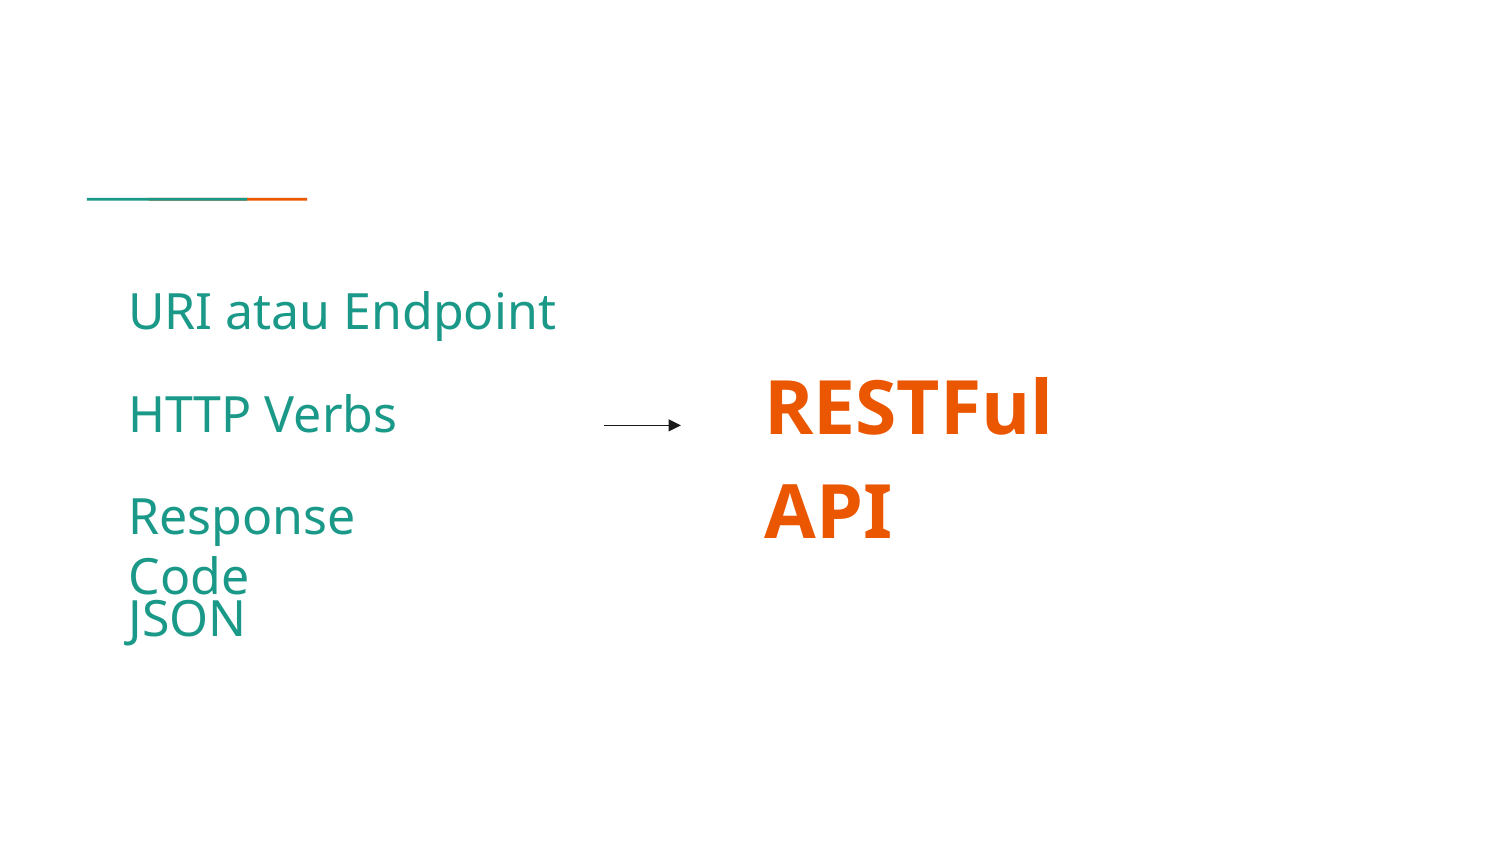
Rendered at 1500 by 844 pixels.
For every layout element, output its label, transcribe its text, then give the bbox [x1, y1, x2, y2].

text_box Response Code [113, 469, 504, 620]
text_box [603, 331, 1087, 558]
text_box URI atau Endpoint [113, 264, 578, 355]
text_box HTTP Verbs [113, 367, 462, 457]
text_box JSON [113, 571, 462, 662]
